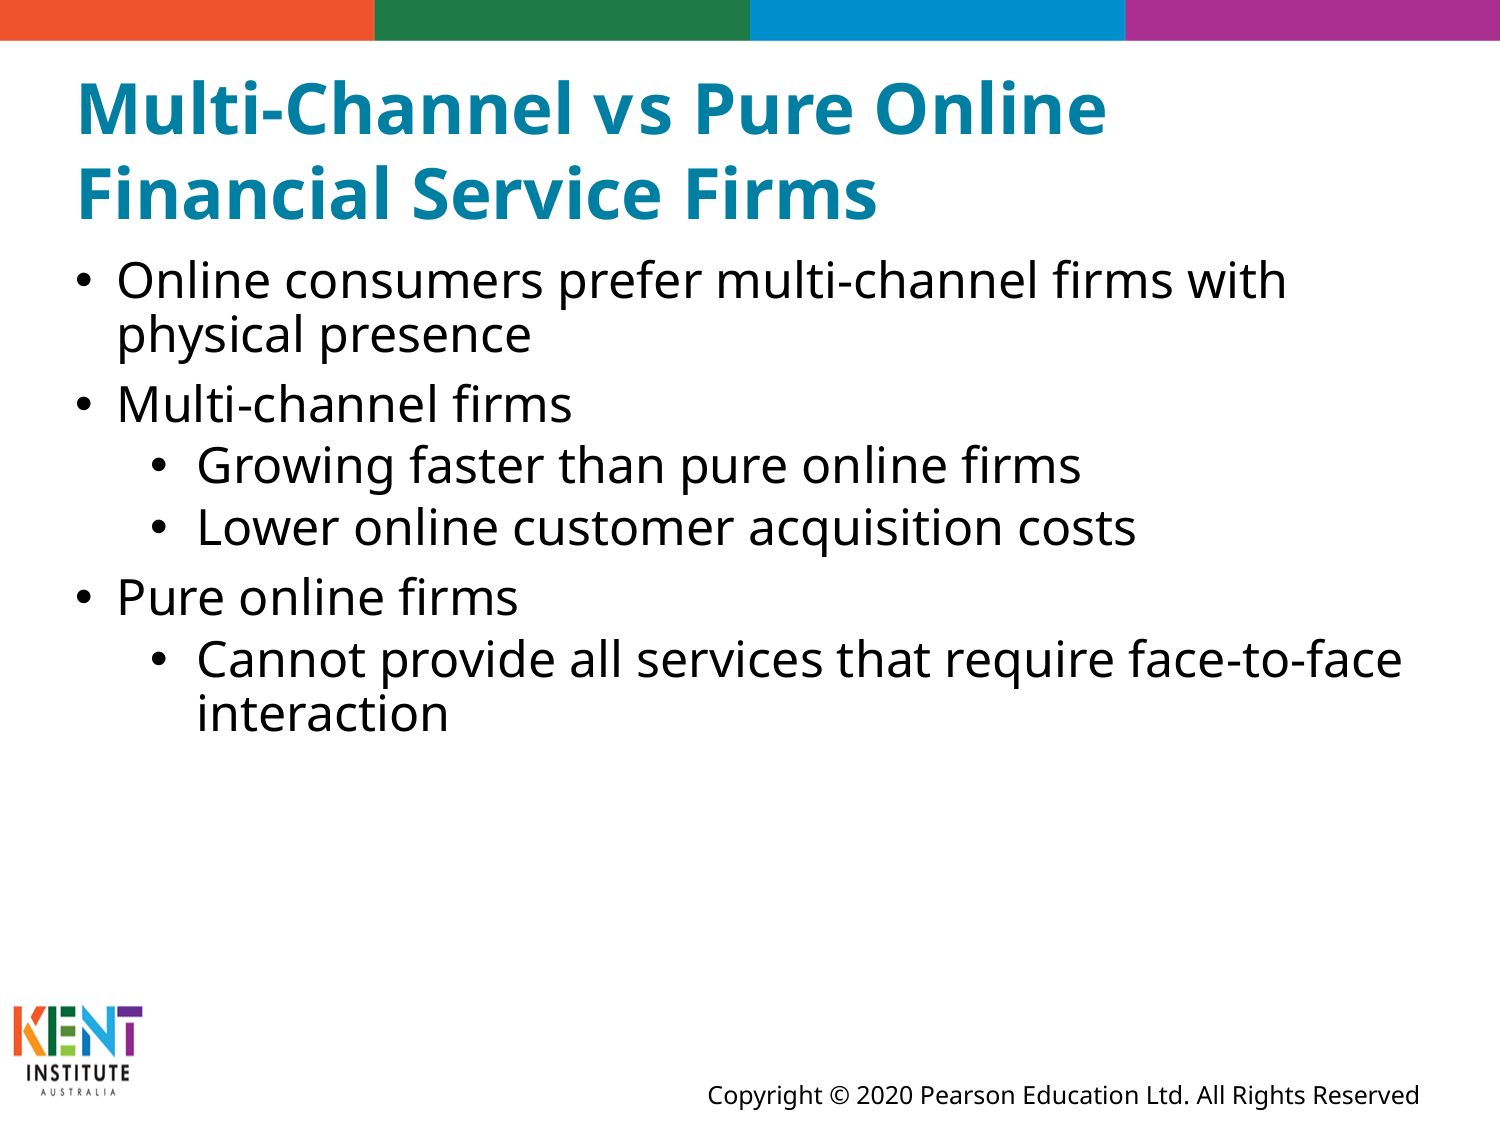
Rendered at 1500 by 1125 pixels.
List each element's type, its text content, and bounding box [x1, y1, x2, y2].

picture [0, 0, 749, 41]
list Online consumers prefer multi-channel firms with physical presence Multi-channel firms Growing faster than pure online firms Lower online customer acquisition costs Pure online firms Cannot provide all services that require face-to-face interaction [75, 255, 1425, 983]
picture [0, 988, 156, 1114]
picture [1125, 0, 1500, 41]
title Multi-Channel versus Pure Online Financial Service Firms [75, 53, 1425, 234]
